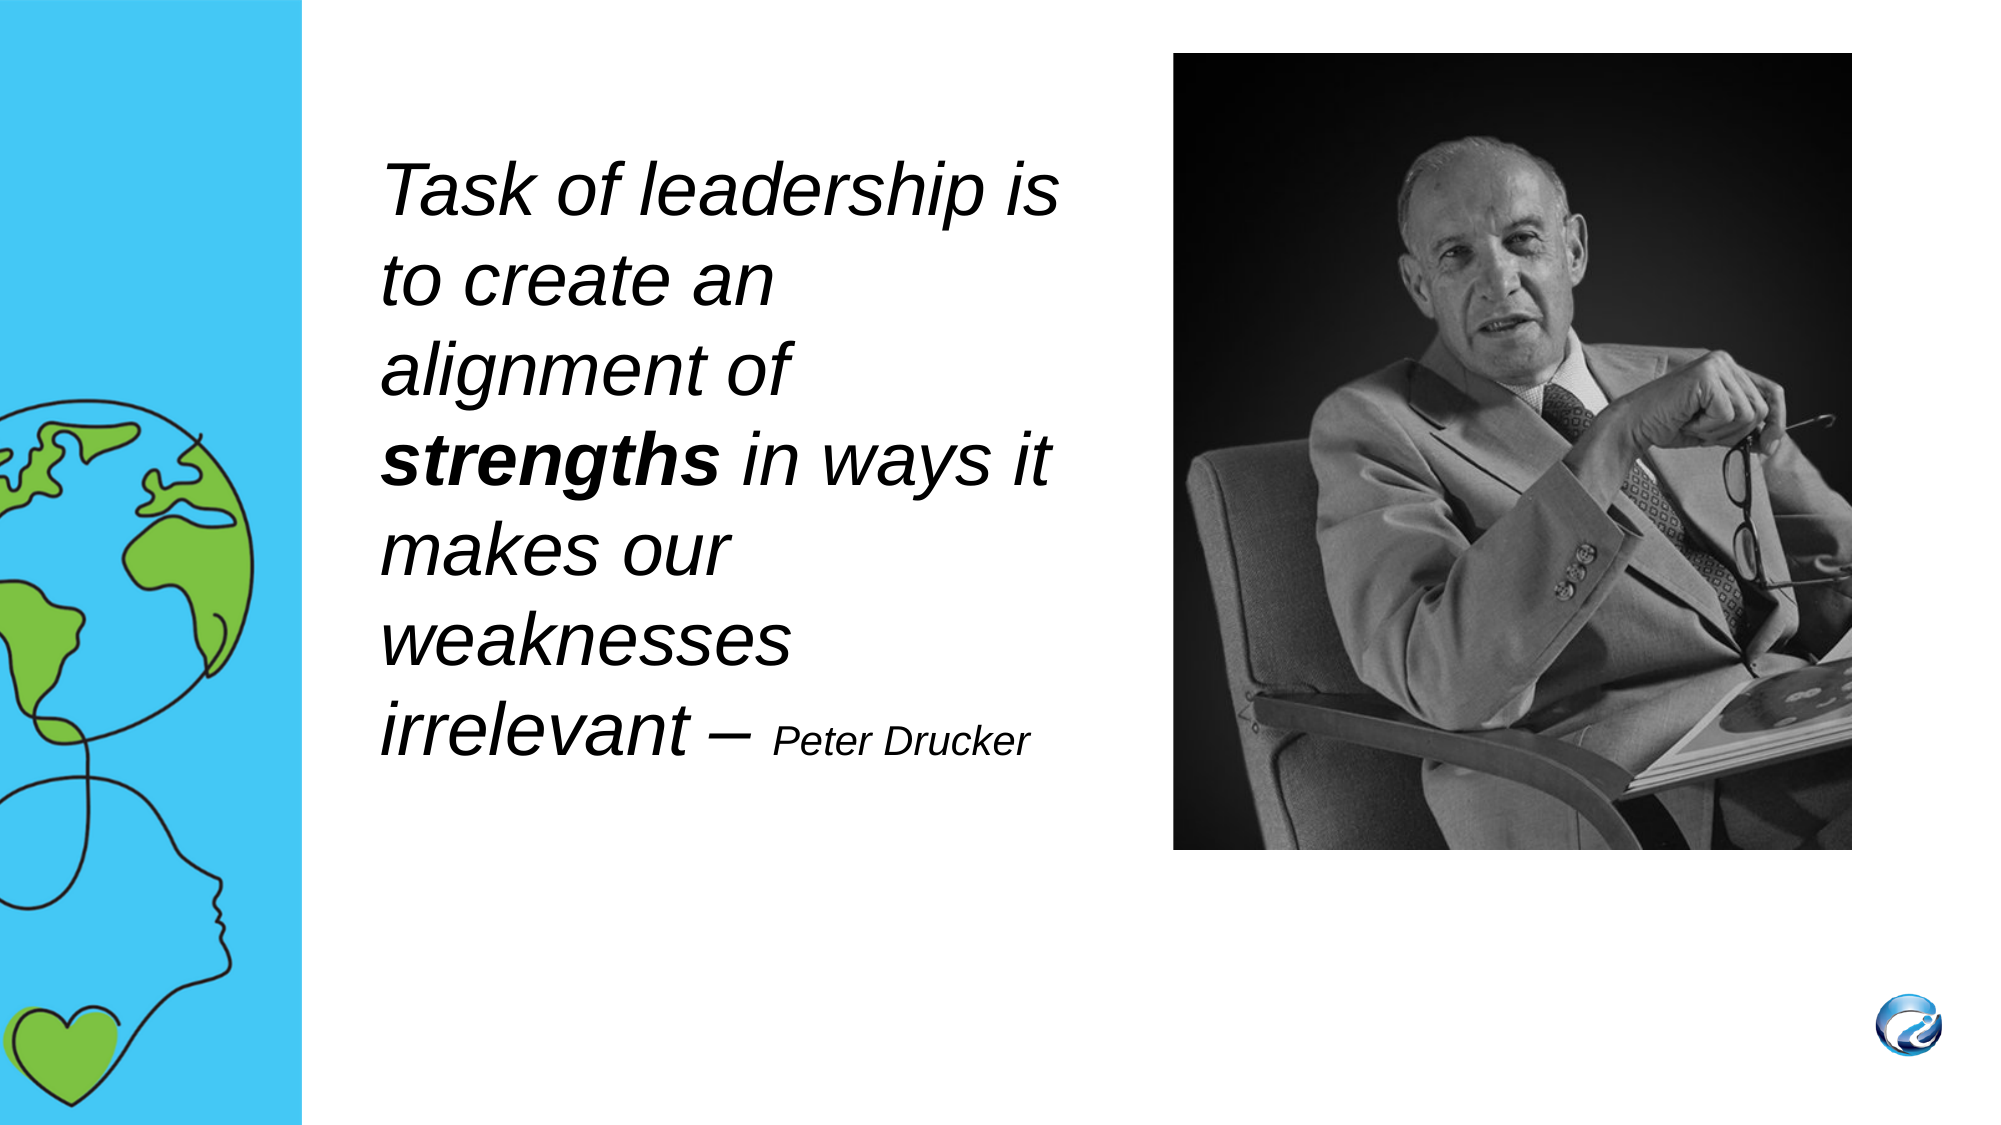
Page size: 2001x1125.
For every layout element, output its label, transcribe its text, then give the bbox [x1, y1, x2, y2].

picture [1173, 53, 1853, 850]
text_box Task of leadership is to create an alignment of strengths in ways it makes our weaknesses irrelevant – Peter Drucker [360, 120, 1114, 249]
picture [1869, 992, 1947, 1058]
picture [0, 0, 302, 1125]
